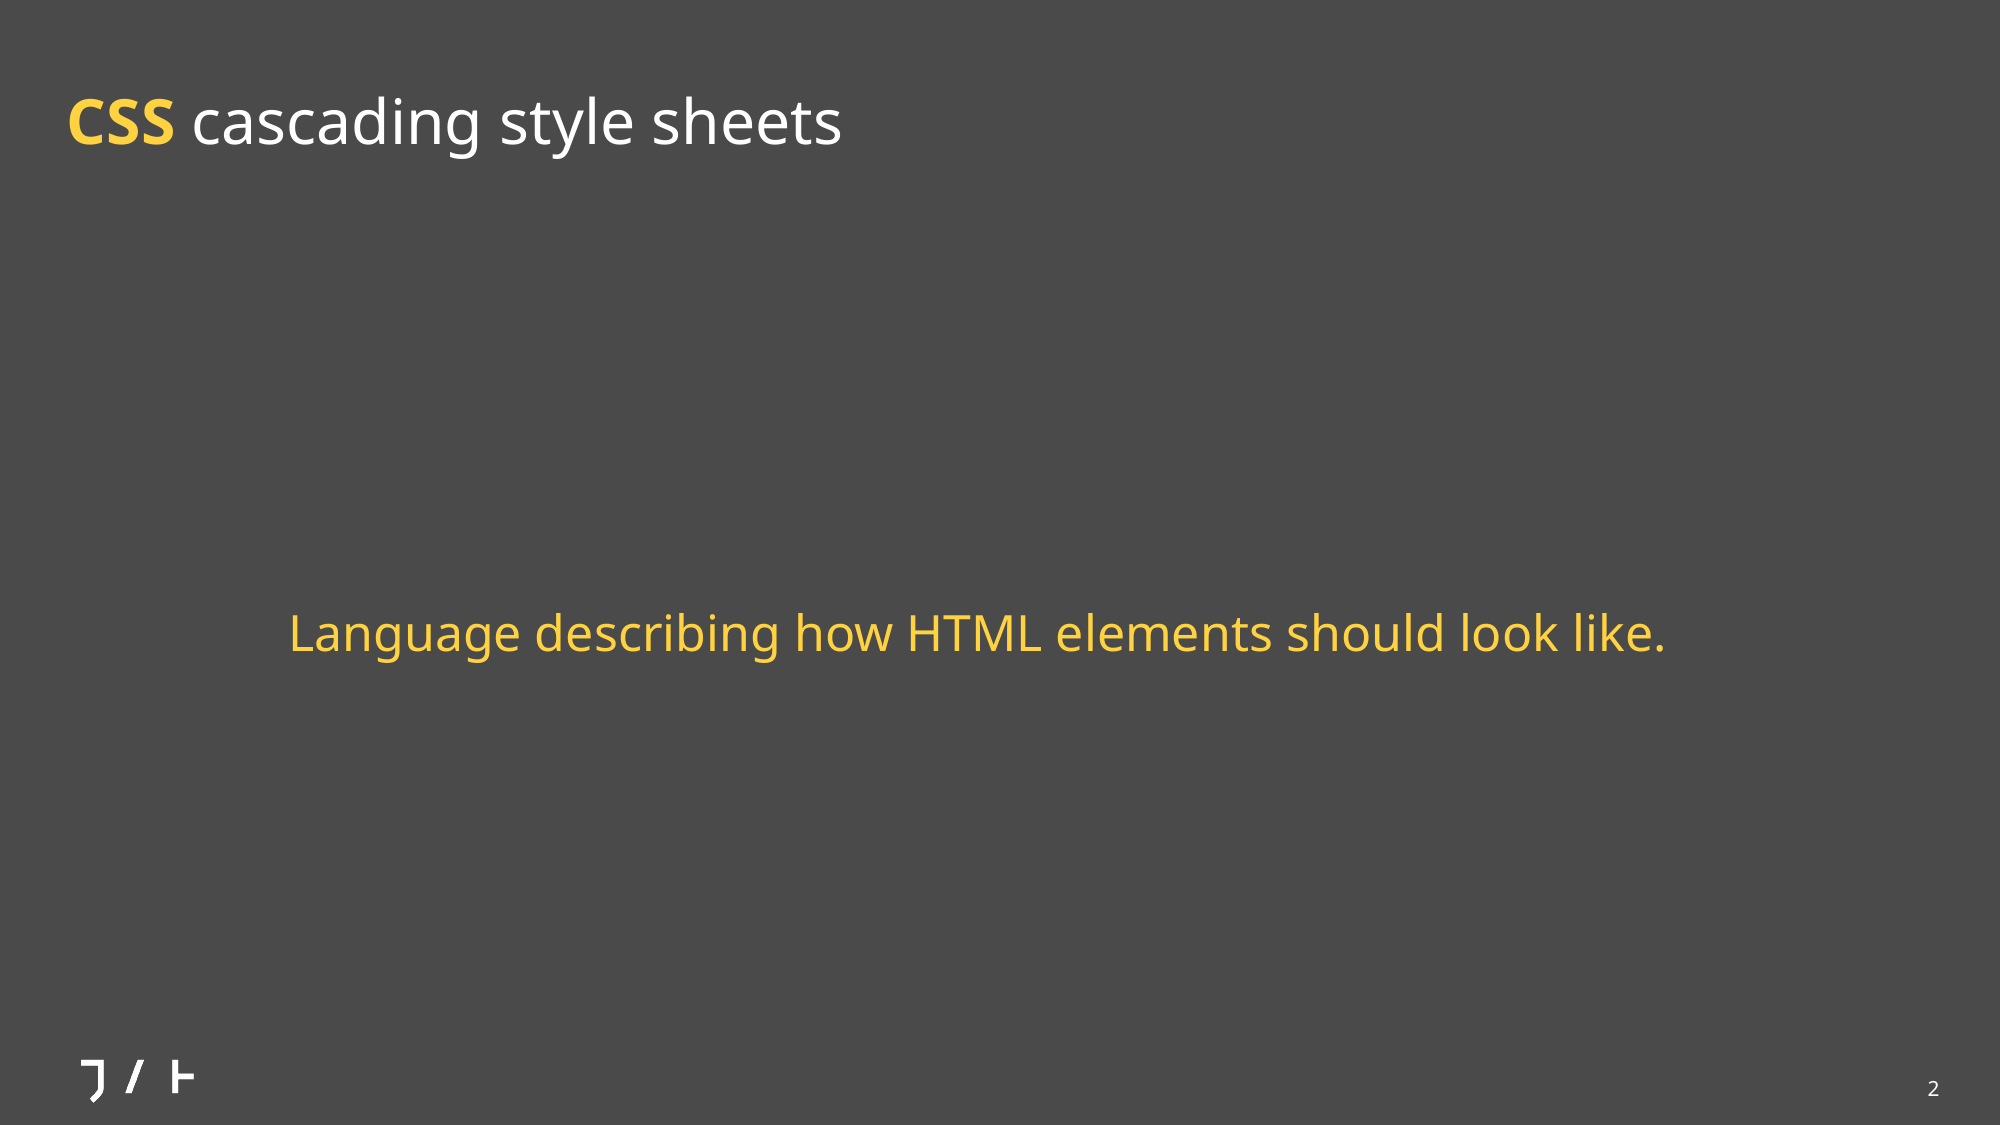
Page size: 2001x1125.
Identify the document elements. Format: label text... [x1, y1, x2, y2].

picture [66, 1041, 205, 1115]
slide_number 2 [1903, 1070, 1963, 1110]
title CSS cascading style sheets [66, 55, 1904, 157]
list Language describing how HTML elements should look like. [66, 261, 1904, 995]
